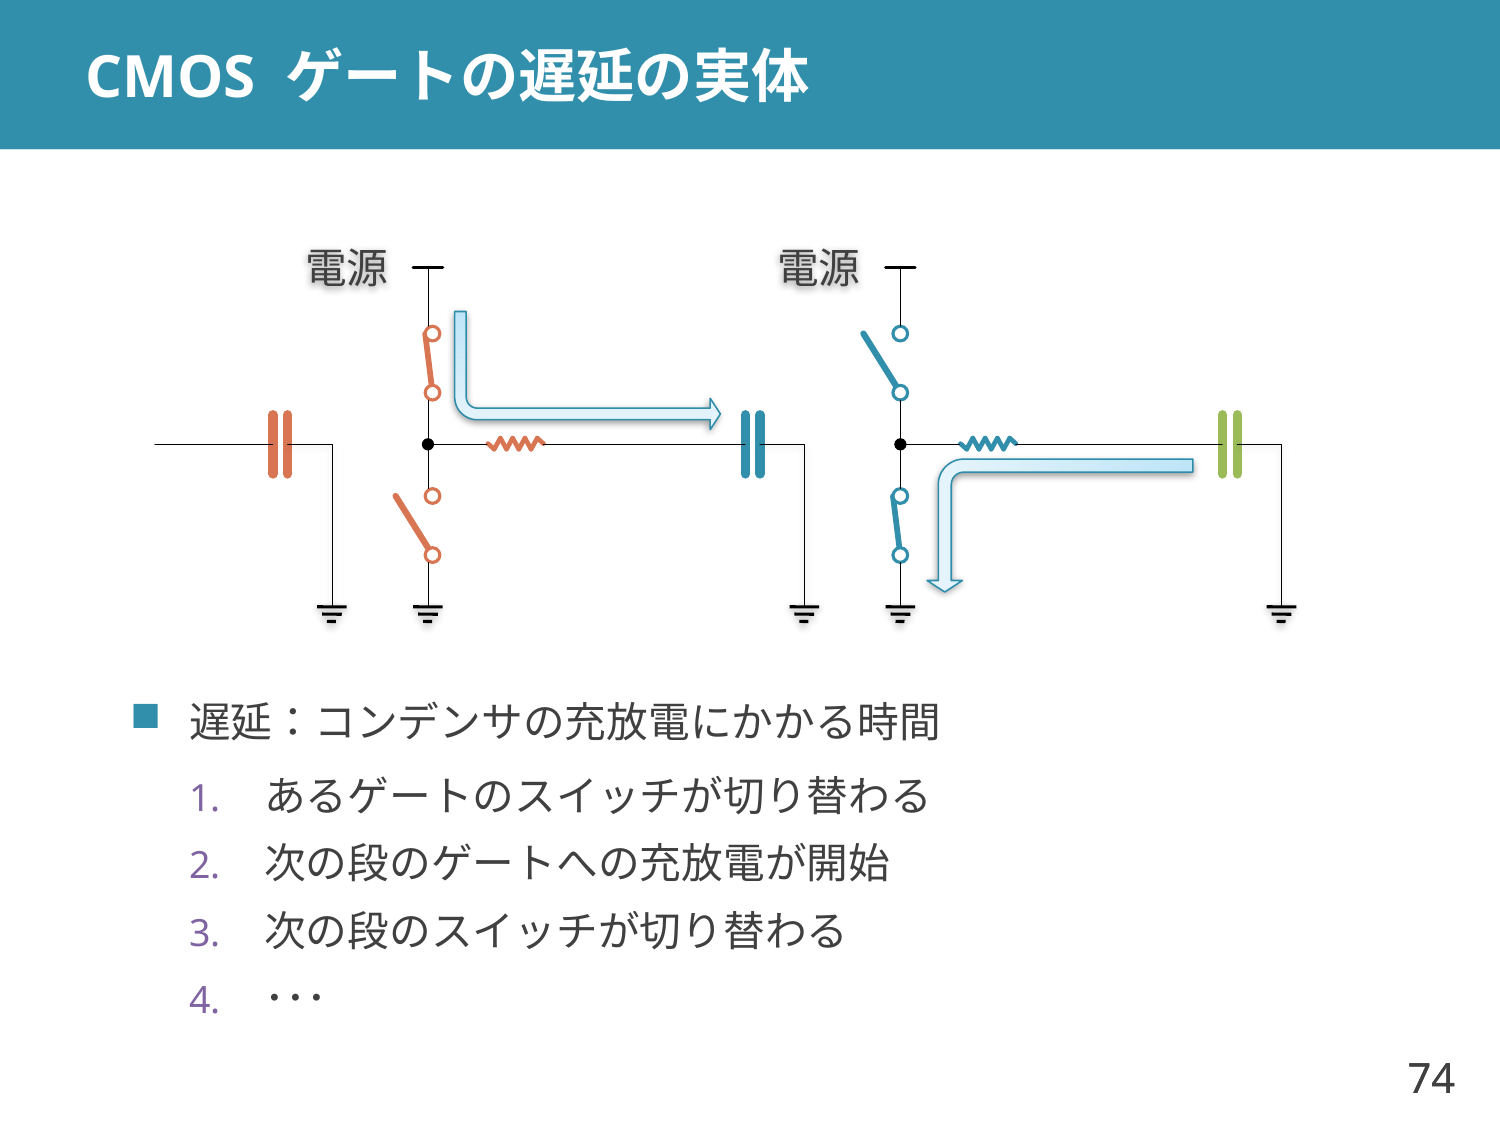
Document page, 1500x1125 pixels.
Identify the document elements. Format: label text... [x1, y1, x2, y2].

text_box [885, 266, 916, 327]
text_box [316, 606, 347, 622]
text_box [982, 415, 994, 472]
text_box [412, 266, 443, 327]
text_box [885, 606, 916, 622]
text_box 電源 [759, 207, 879, 327]
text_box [424, 335, 441, 401]
text_box [1243, 442, 1283, 605]
text_box [926, 458, 977, 593]
list 遅延：コンデンサの充放電にかかる時間 あるゲートのスイッチが切り替わる 次の段のゲートへの充放電が開始 次の段のスイッチが切り替わる ･･･ [114, 783, 1471, 1021]
text_box [453, 310, 722, 431]
text_box [292, 442, 334, 605]
text_box [998, 458, 1194, 473]
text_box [509, 415, 522, 472]
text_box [789, 606, 820, 622]
text_box [765, 442, 806, 605]
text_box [1222, 414, 1238, 475]
title CMOS ゲートの遅延の実体 [70, 0, 1500, 150]
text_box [395, 488, 441, 563]
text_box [863, 325, 908, 401]
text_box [272, 414, 288, 475]
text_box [412, 606, 443, 622]
text_box 電源 [287, 207, 406, 327]
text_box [1266, 606, 1297, 622]
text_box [745, 414, 761, 475]
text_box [892, 488, 908, 563]
